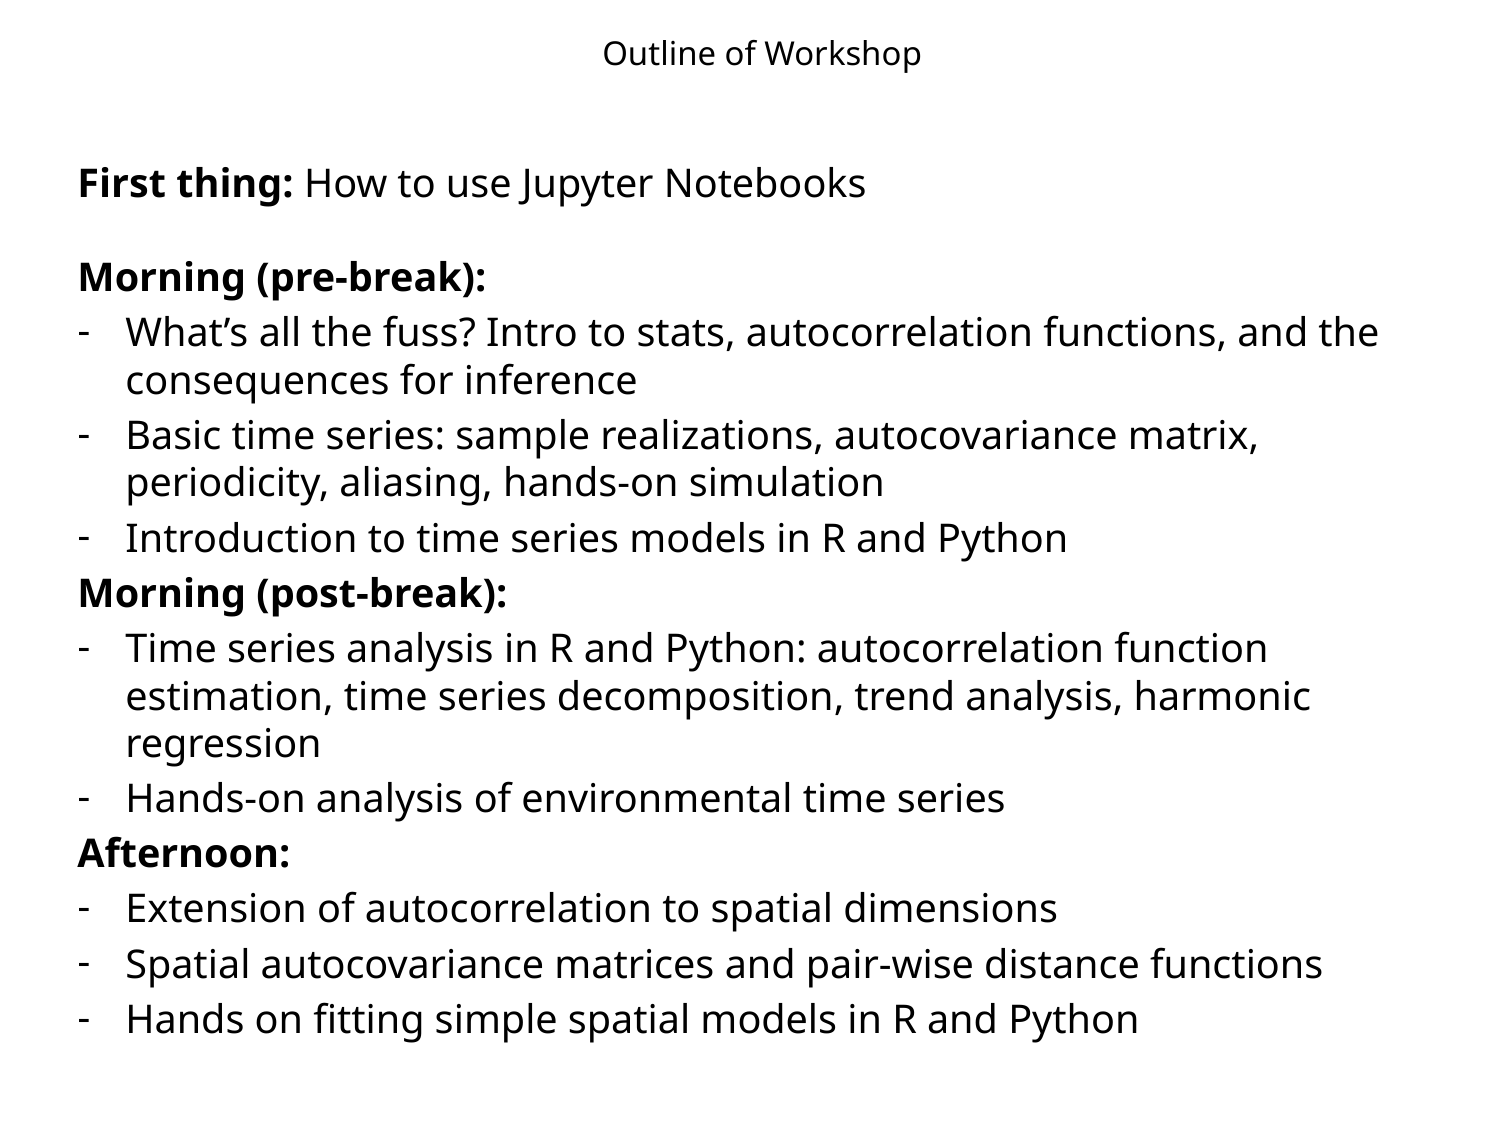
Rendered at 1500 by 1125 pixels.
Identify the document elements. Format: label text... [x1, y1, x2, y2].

title Outline of Workshop [87, 24, 1438, 80]
list First thing: How to use Jupyter Notebooks Morning (pre-break): What’s all the fuss? Intro to stats, autocorrelation functions, and the consequences for inference Basic time series: sample realizations, autocovariance matrix, periodicity, aliasing, hands-on simulation Introduction to time series models in R and Python Morning (post-break): Time series analysis in R and Python: autocorrelation function estimation, time series decomposition, trend analysis, harmonic regression Hands-on analysis of environmental time series Afternoon: Extension of autocorrelation to spatial dimensions Spatial autocovariance matrices and pair-wise distance functions Hands on fitting simple spatial models in R and Python [62, 149, 1450, 1050]
